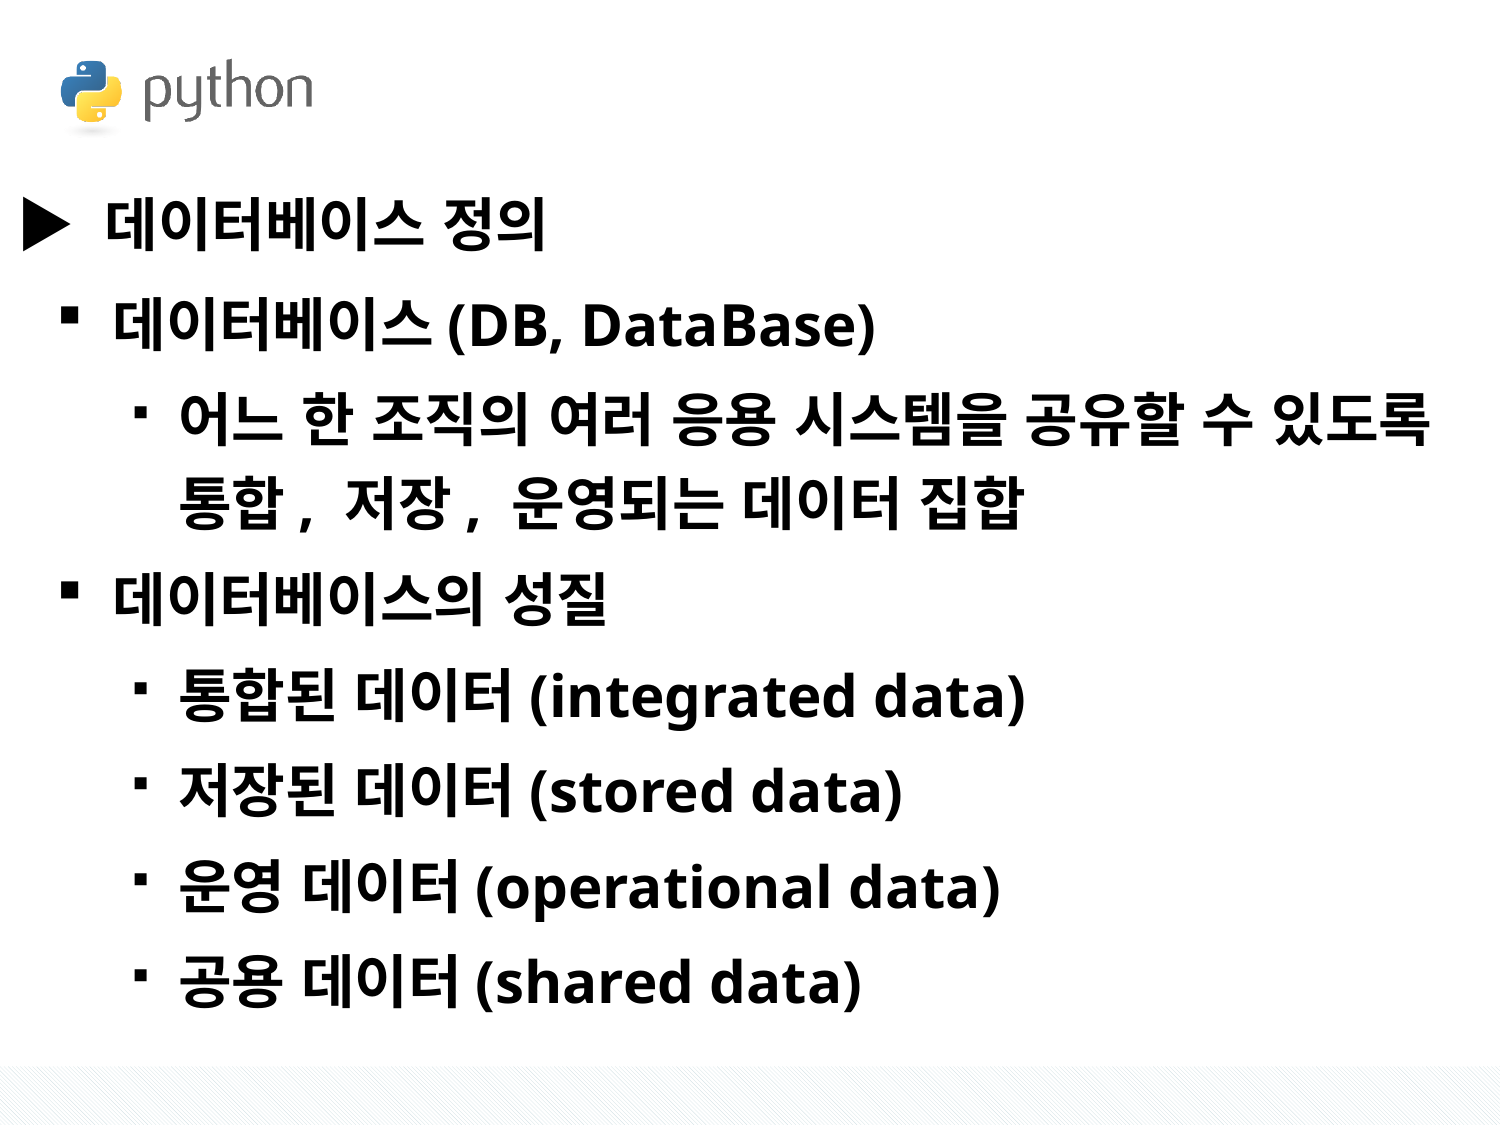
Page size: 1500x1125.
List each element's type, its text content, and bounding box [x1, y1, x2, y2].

list ▶ 데이터베이스 정의 [0, 180, 1500, 1043]
text_box 데이터베이스(DB, DataBase) 어느 한 조직의 여러 응용 시스템을 공유할 수 있도록 통합, 저장, 운영되는 데이터 집합 데이터베이스의 성질 통합된 데이터(integrated data) 저장된 데이터(stored data) 운영 데이터(operational data) 공용 데이터(shared data) [41, 266, 1459, 1125]
picture [17, 42, 349, 155]
